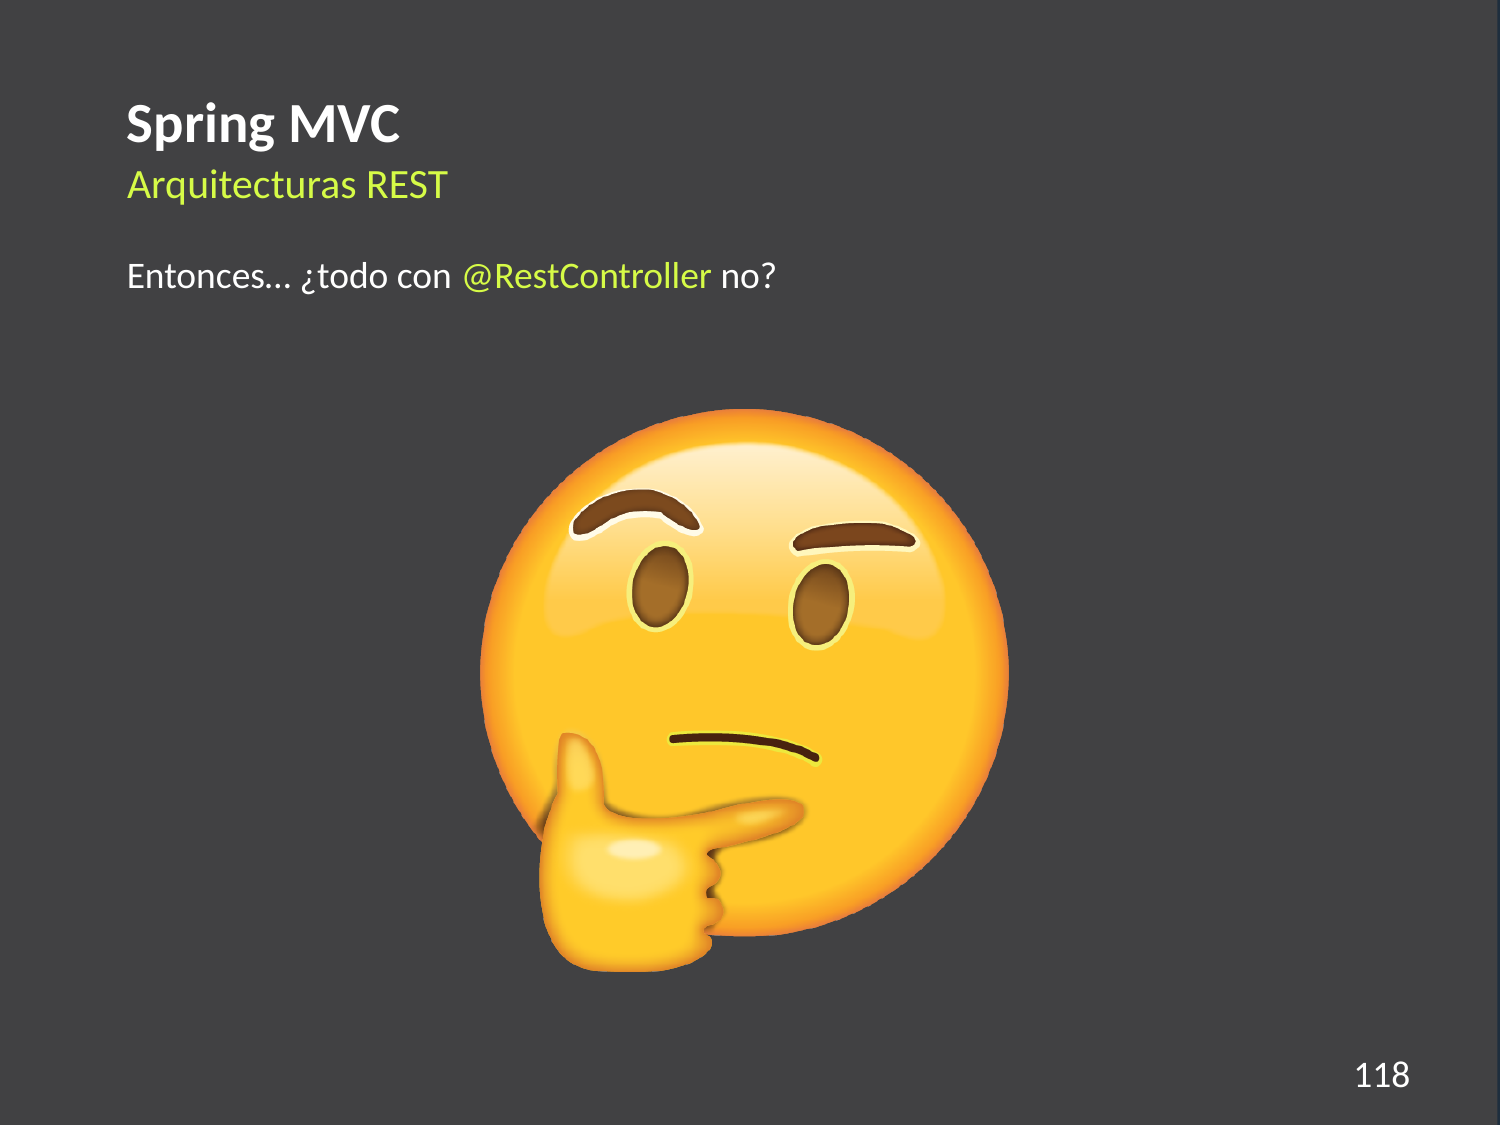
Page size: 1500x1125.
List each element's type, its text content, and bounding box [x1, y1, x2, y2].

text_box Arquitecturas REST [112, 148, 1425, 220]
text_box Entonces… ¿todo con @RestController no? [112, 243, 1365, 304]
text_box 118 [1281, 1042, 1425, 1103]
picture [462, 408, 1026, 972]
text_box Spring MVC [112, 78, 1069, 148]
